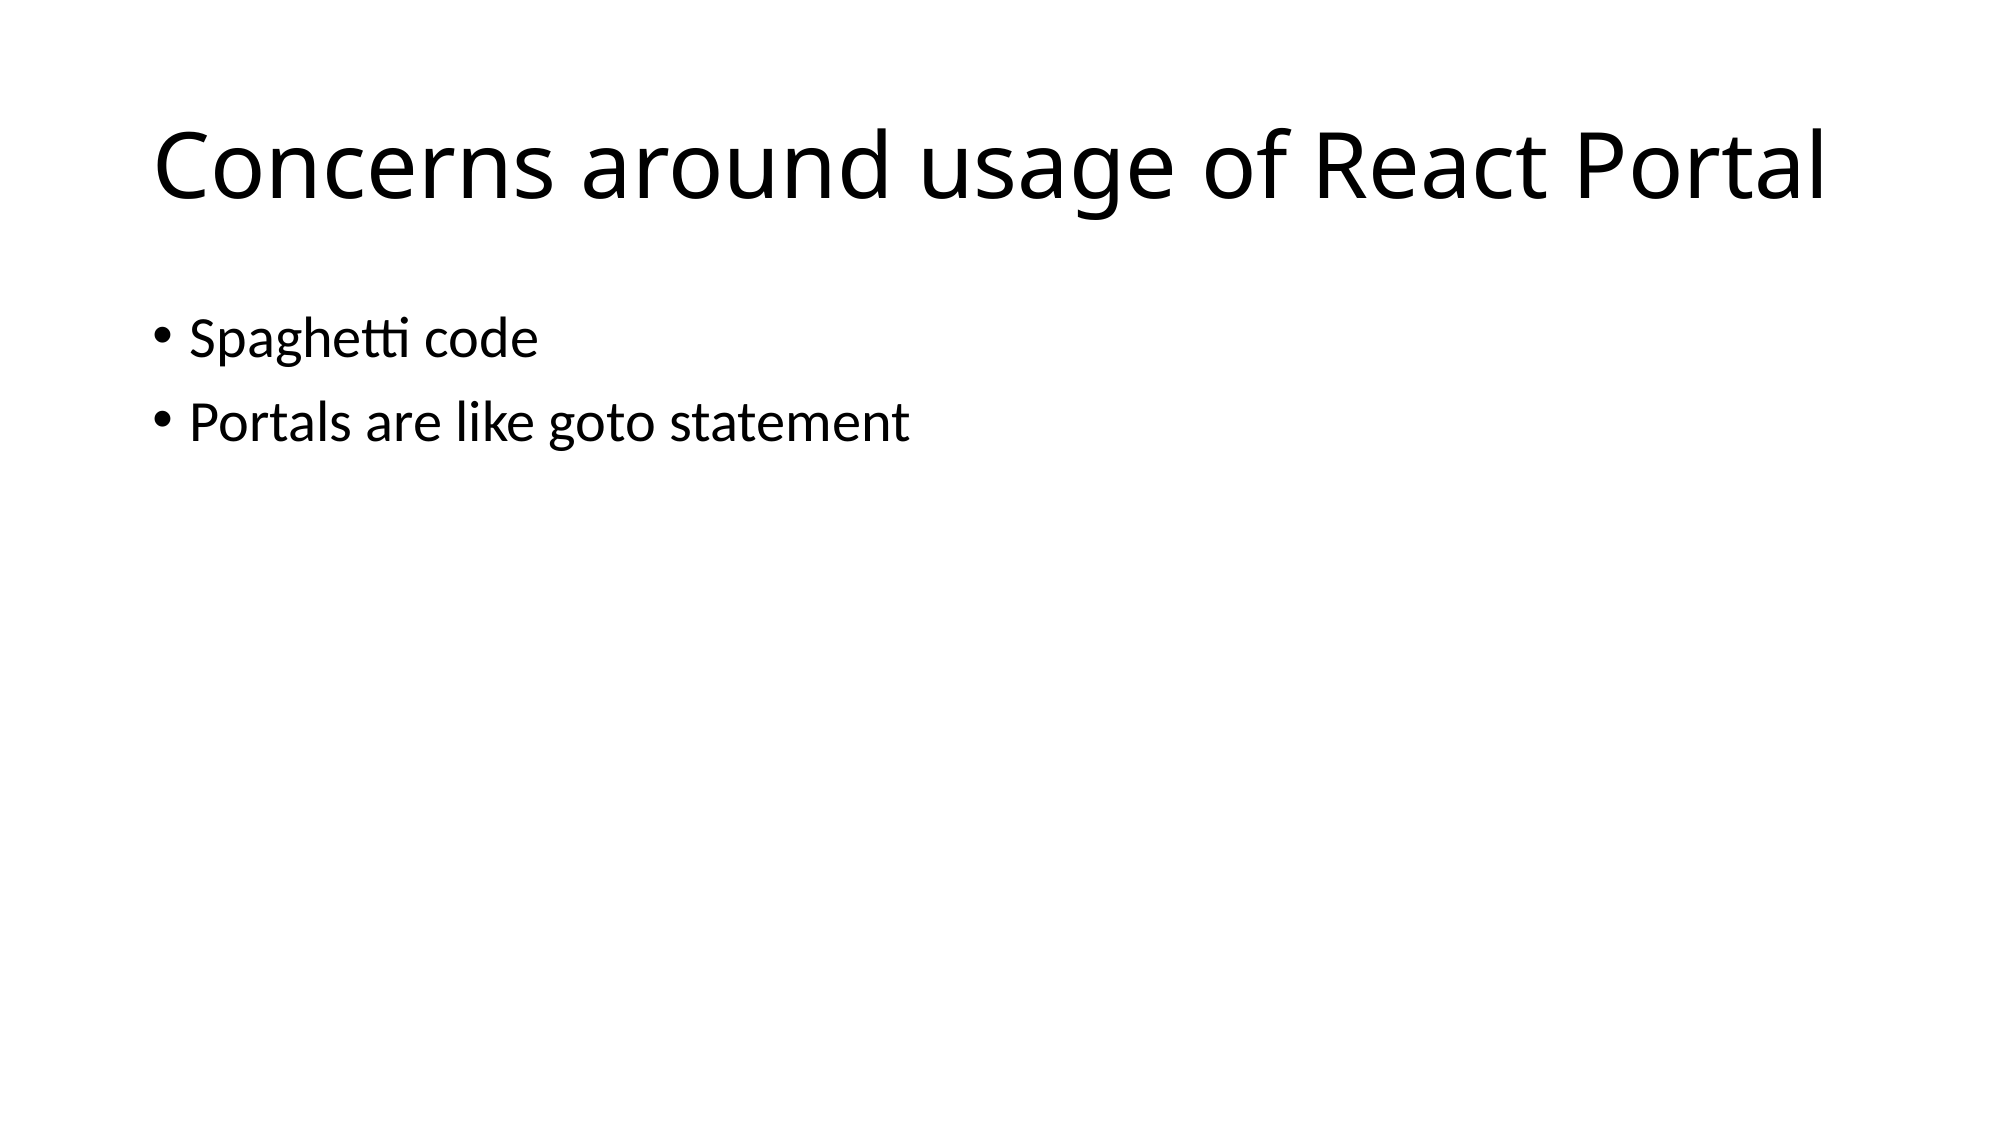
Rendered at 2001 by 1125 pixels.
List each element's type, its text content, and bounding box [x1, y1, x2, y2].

title Concerns around usage of React Portal [137, 59, 1863, 278]
list Spaghetti code Portals are like goto statement [137, 299, 1863, 1014]
